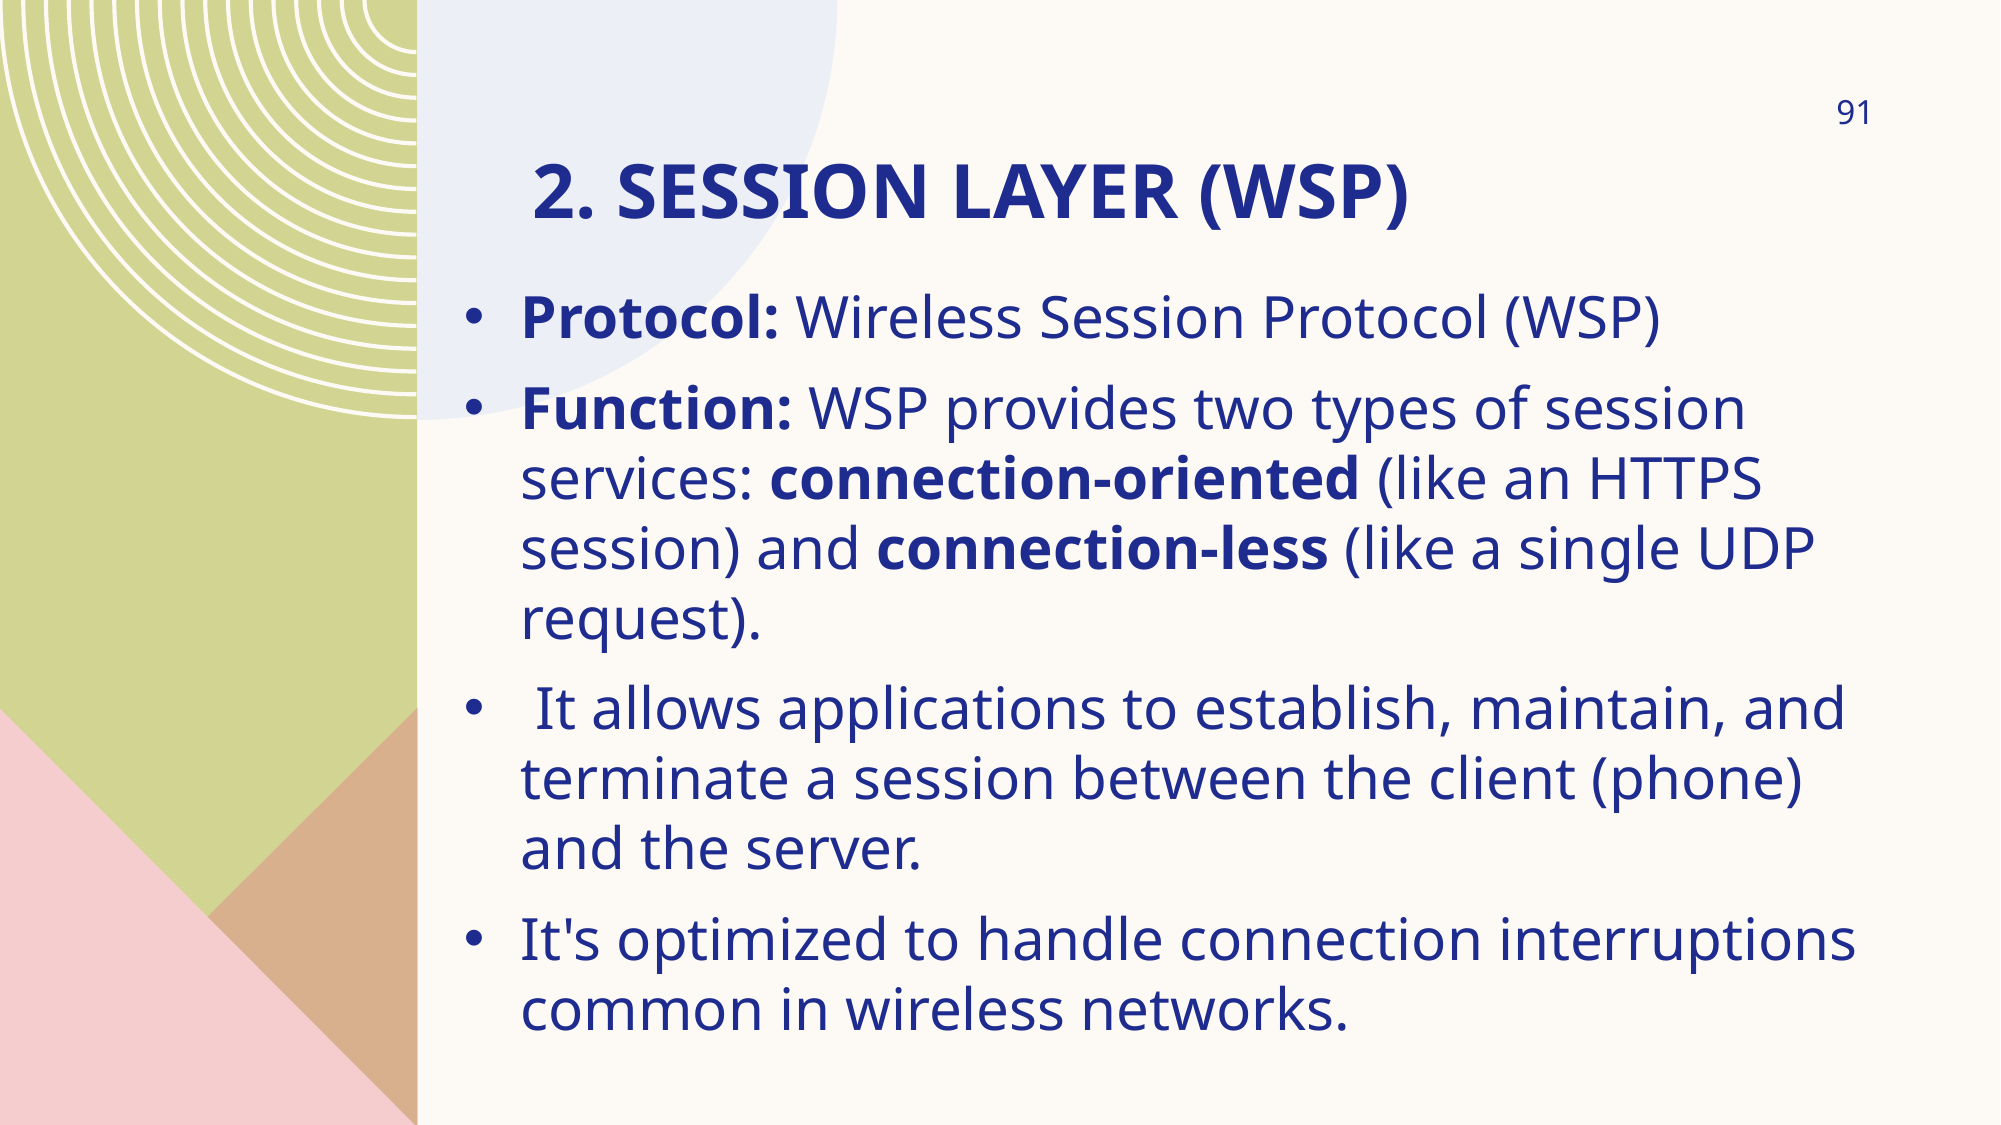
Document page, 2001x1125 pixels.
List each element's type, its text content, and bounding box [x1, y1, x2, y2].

list Protocol: Wireless Session Protocol (WSP) Function: WSP provides two types of session services: connection-oriented (like an HTTPS session) and connection-less (like a single UDP request). It allows applications to establish, maintain, and terminate a session between the client (phone) and the server. It's optimized to handle connection interruptions common in wireless networks. [448, 280, 1875, 1092]
slide_number 91 [1699, 75, 1875, 153]
title 2. Session Layer (WSP) [517, 70, 1824, 234]
